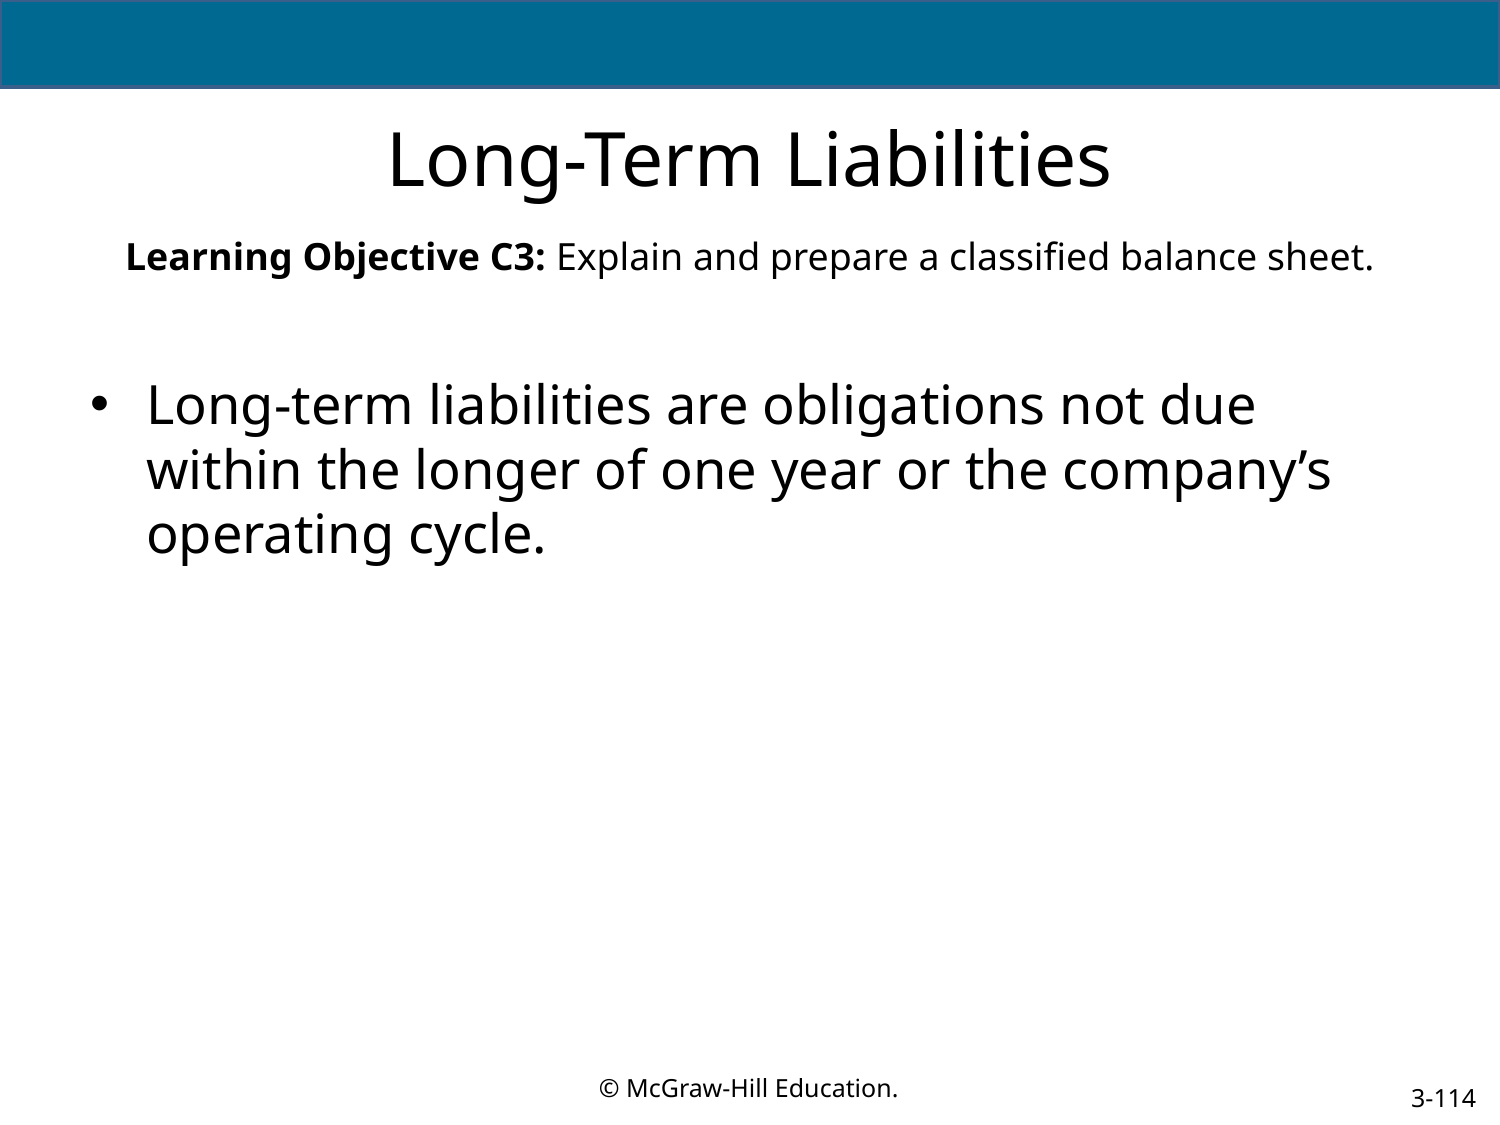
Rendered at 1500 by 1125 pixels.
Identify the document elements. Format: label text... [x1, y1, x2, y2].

list Long-term liabilities are obligations not due within the longer of one year or the company’s operating cycle. [74, 362, 1426, 1038]
title Long-Term Liabilities [0, 87, 1500, 226]
list Learning Objective C3: Explain and prepare a classified balance sheet. [99, 224, 1401, 326]
